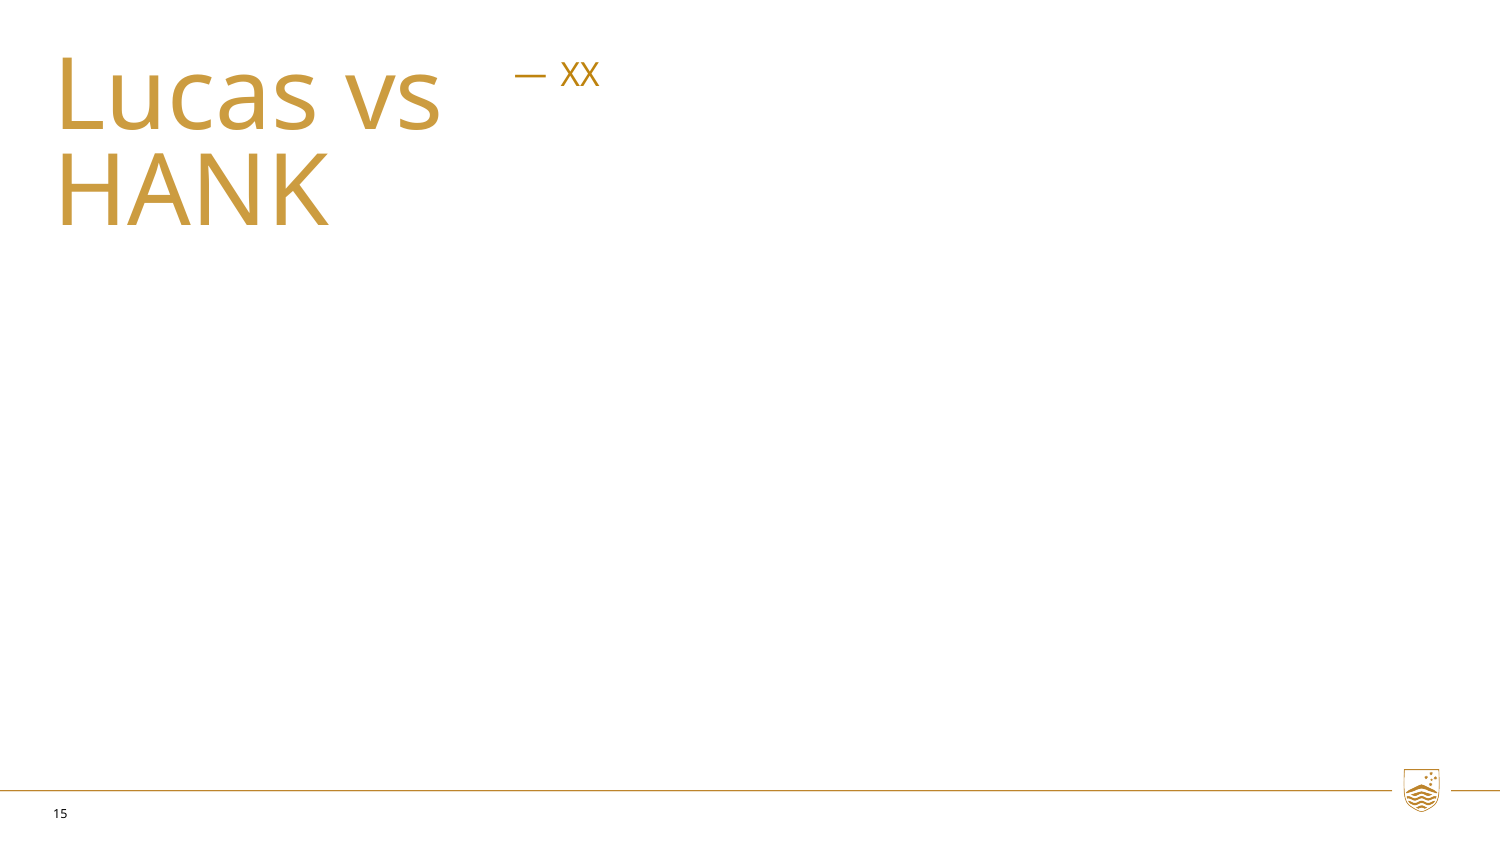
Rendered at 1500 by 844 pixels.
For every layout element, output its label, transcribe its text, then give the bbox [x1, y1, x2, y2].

picture [0, 769, 1500, 812]
list XX [513, 53, 1441, 733]
title Lucas vs HANK [53, 53, 467, 569]
slide_number 15 [53, 806, 113, 824]
